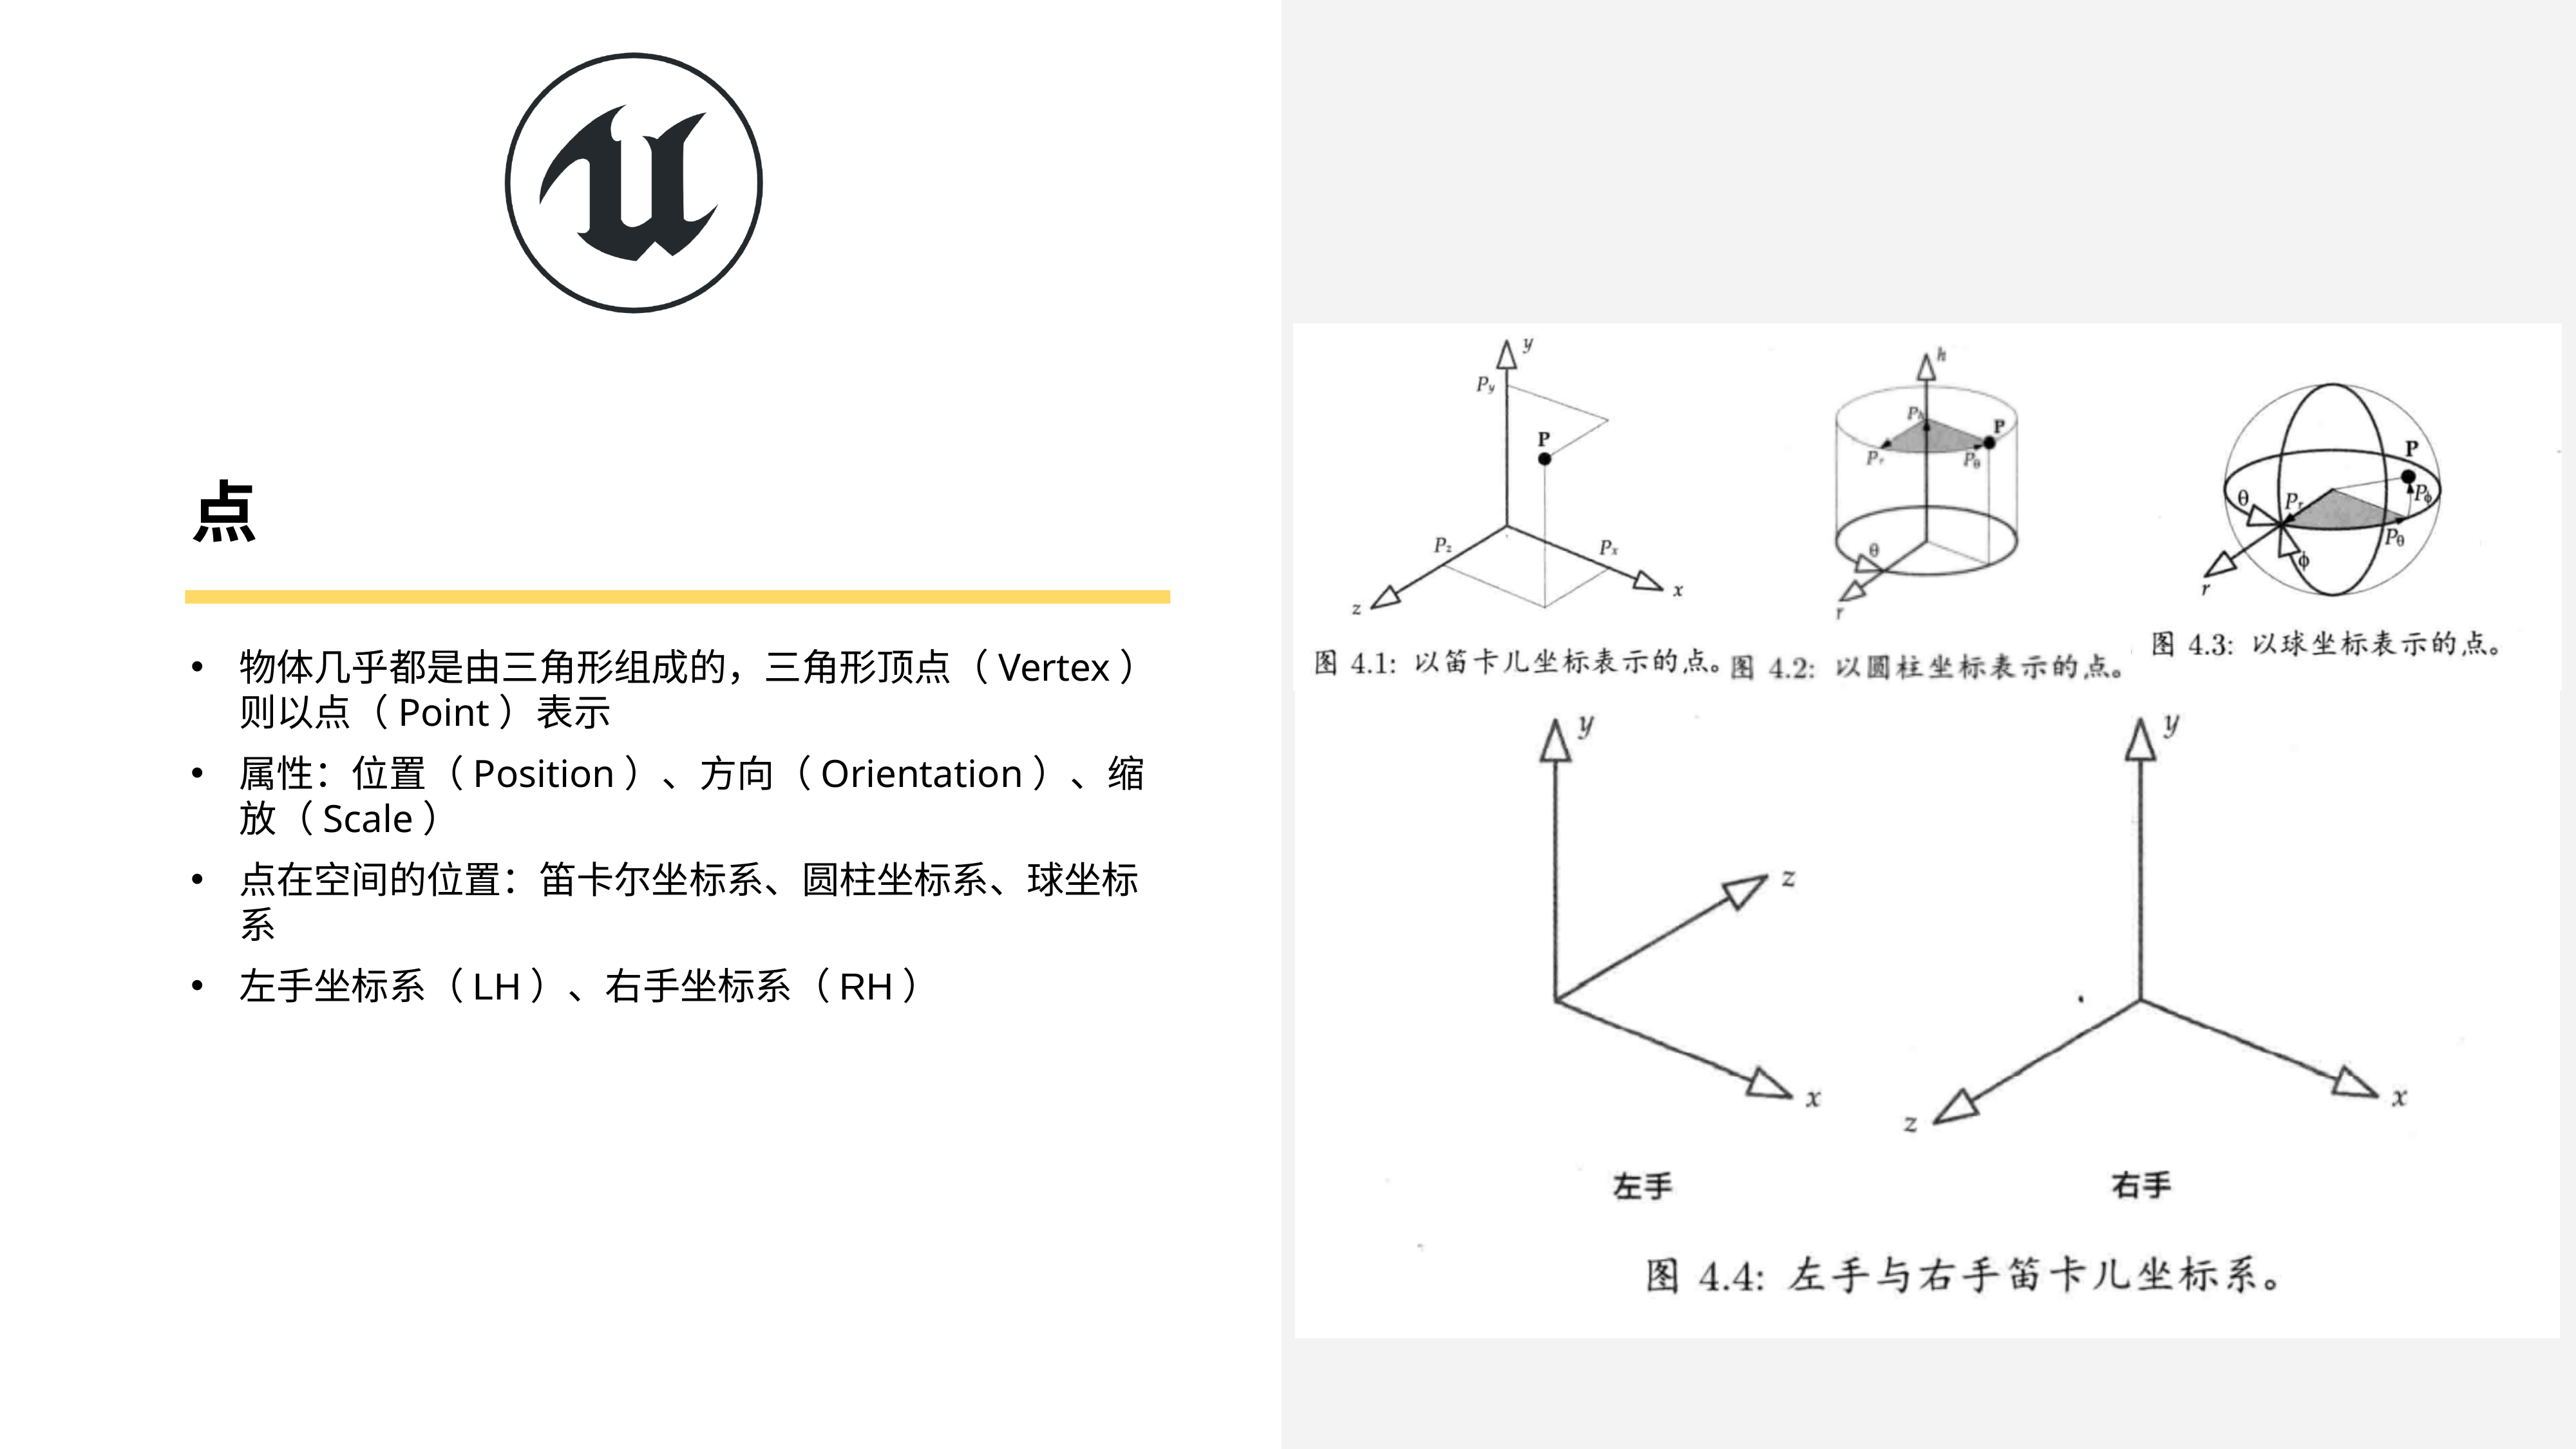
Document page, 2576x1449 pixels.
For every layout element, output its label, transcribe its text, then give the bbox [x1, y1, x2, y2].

picture [1293, 323, 2562, 1339]
picture [495, 42, 773, 327]
text_box 点 [185, 464, 1133, 556]
text_box [185, 590, 1171, 604]
text_box [1281, 0, 2576, 1449]
text_box 物体几乎都是由三角形组成的，三角形顶点（Vertex）则以点（Point）表示 属性：位置（Position）、方向（Orientation）、缩放（Scale） 点在空间的位置：笛卡尔坐标系、圆柱坐标系、球坐标系 左手坐标系（LH）、右手坐标系（RH） [185, 638, 1171, 1074]
